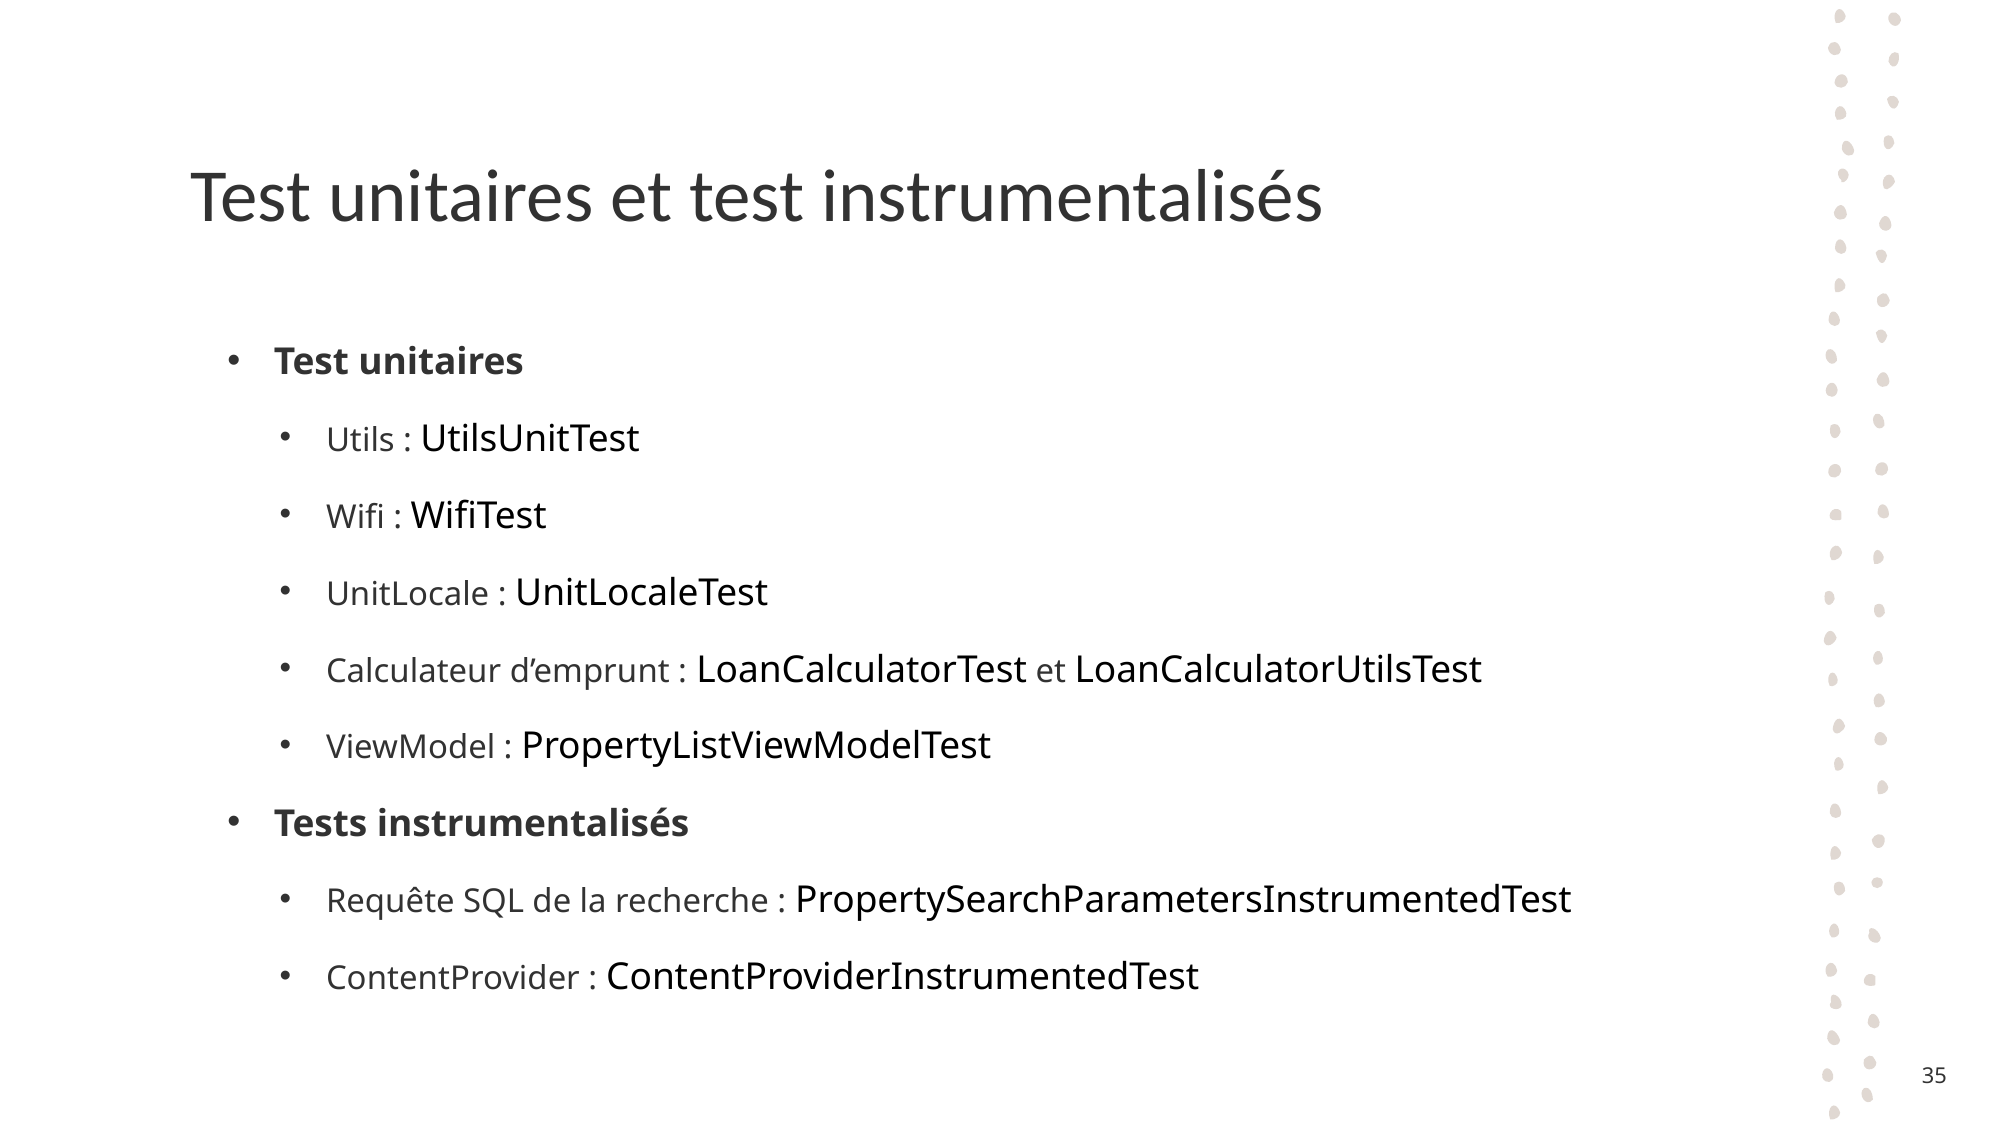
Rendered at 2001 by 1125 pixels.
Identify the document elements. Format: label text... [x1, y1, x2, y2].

slide_number 35 [1879, 1046, 1962, 1107]
title Test unitaires et test instrumentalisés [175, 82, 1756, 300]
list Test unitaires Utils : UtilsUnitTest Wifi : WifiTest UnitLocale : UnitLocaleTest Calculateur d’emprunt : LoanCalculatorTest et LoanCalculatorUtilsTest ViewModel : PropertyListViewModelTest Tests instrumentalisés Requête SQL de la recherche : PropertySearchParametersInstrumentedTest ContentProvider : ContentProviderInstrumentedTest [175, 307, 1756, 1008]
